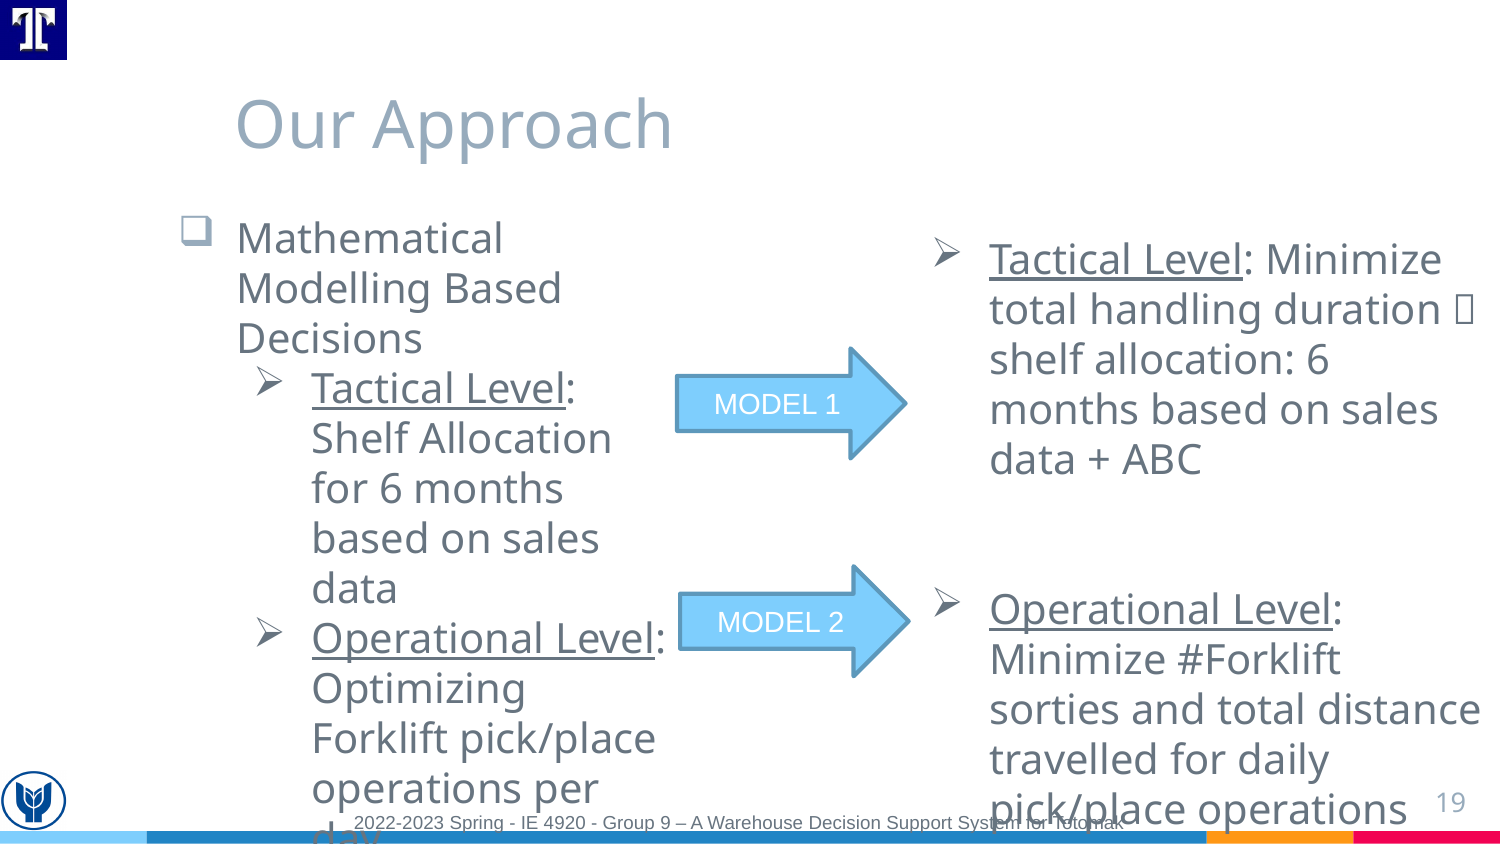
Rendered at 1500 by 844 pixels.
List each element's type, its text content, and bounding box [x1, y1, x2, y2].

picture [0, 0, 68, 61]
text_box 2022-2023 Spring - IE 4920 - Group 9 – A Warehouse Decision Support System for Totomak [339, 802, 1161, 841]
picture [0, 770, 68, 831]
list Mathematical Modelling Based Decisions Tactical Level: Shelf Allocation for 6 months based on sales data Operational Level: Optimizing Forklift pick/place operations per day [146, 196, 684, 808]
text_box MODEL 1 [674, 373, 824, 434]
text_box Tactical Level: Minimize total handling duration  shelf allocation: 6 months based on sales data + ABC Operational Level: Minimize #Forklift sorties and total distance travelled for daily pick/place operations [824, 167, 1498, 779]
slide_number 19 [1391, 779, 1482, 822]
title Our Approach [219, 35, 1281, 177]
text_box MODEL 2 [678, 591, 824, 651]
